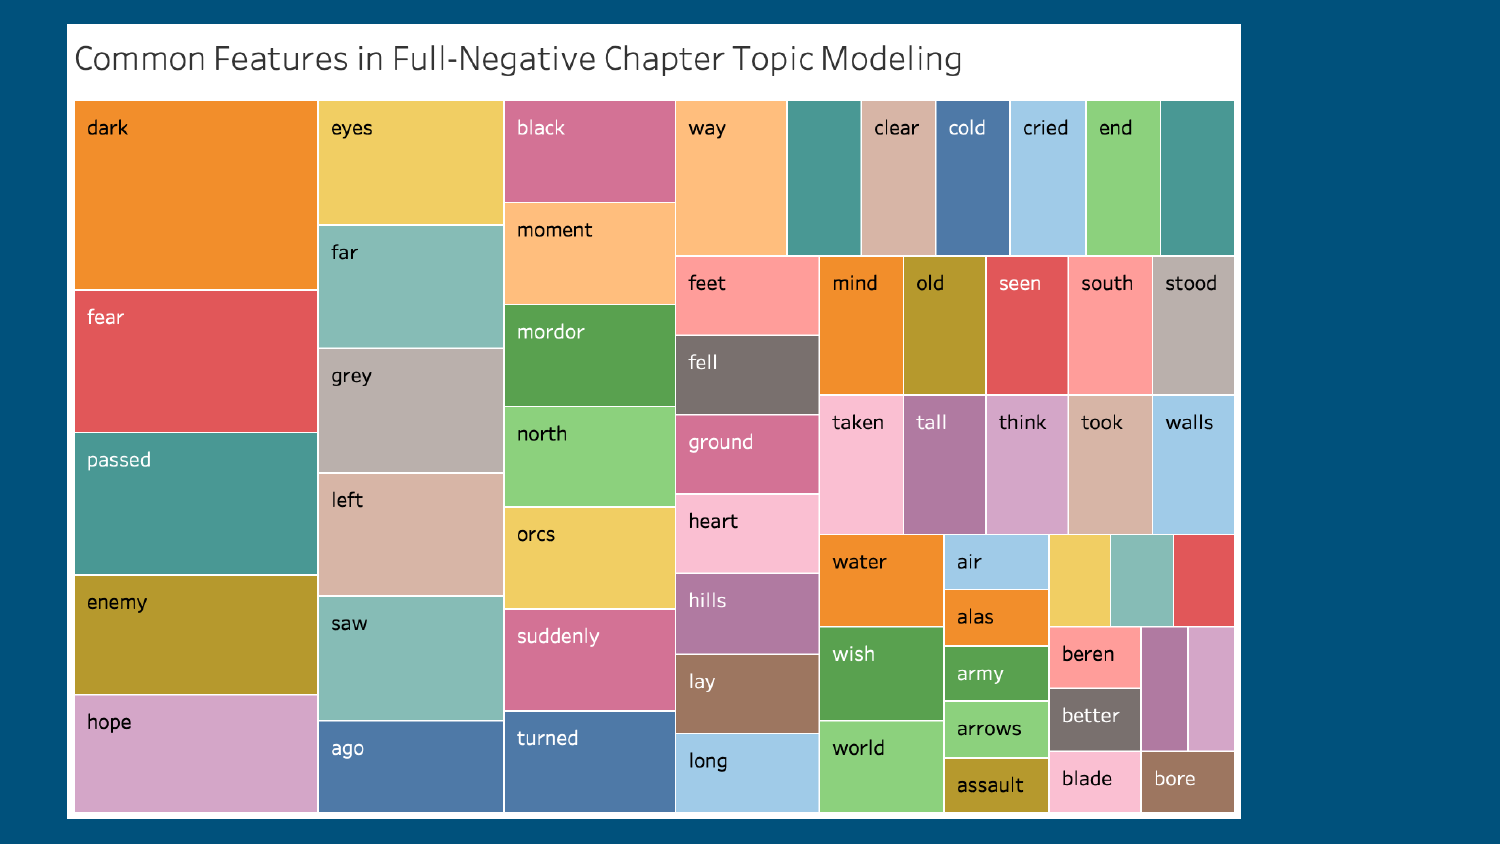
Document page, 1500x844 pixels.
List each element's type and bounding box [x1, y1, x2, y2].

picture [68, 25, 1240, 818]
